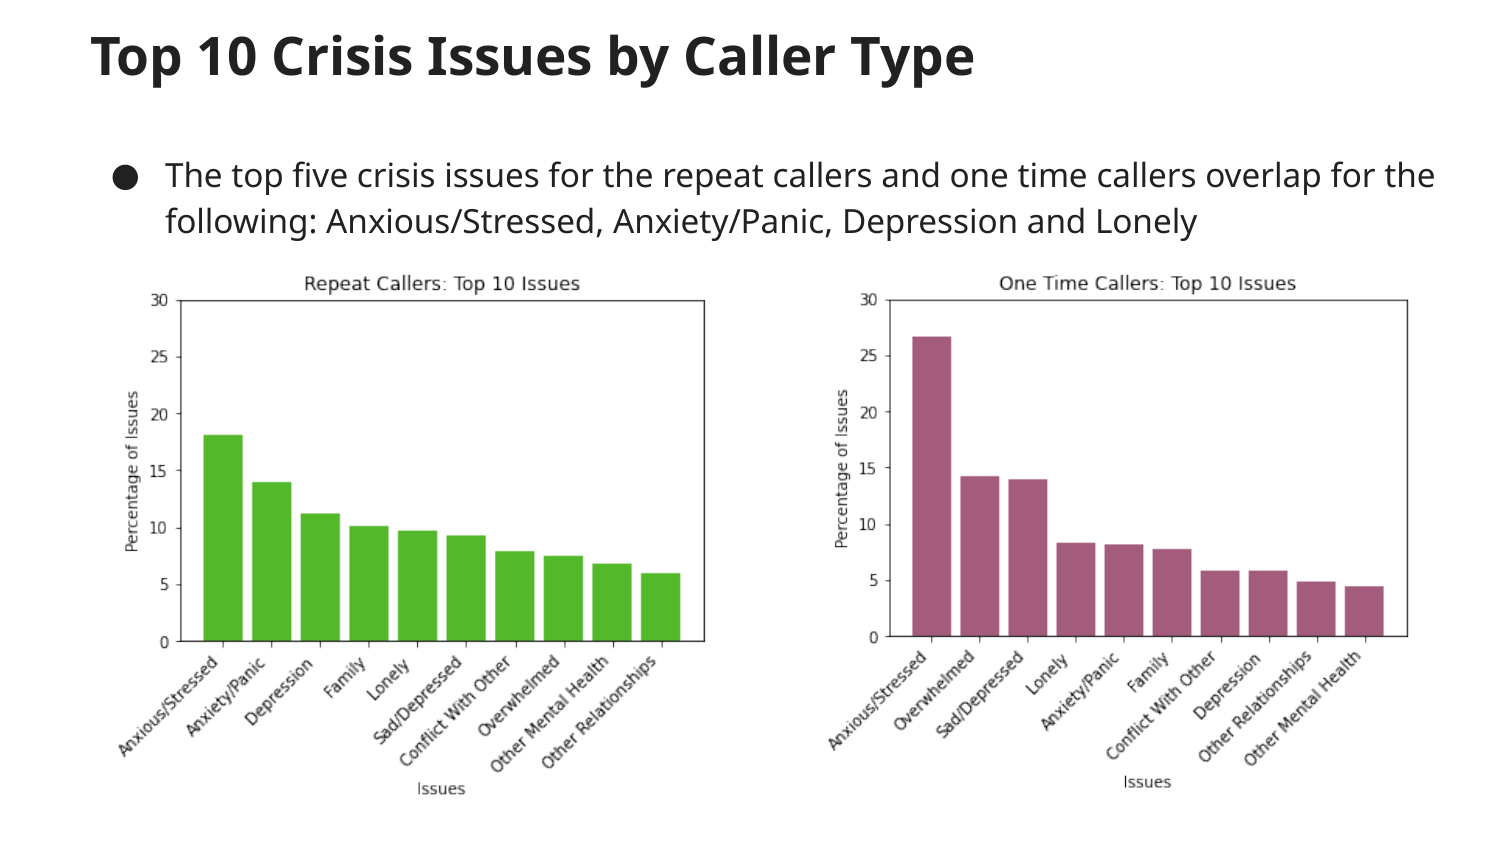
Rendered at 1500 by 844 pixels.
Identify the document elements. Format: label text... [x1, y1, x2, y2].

text_box The top five crisis issues for the repeat callers and one time callers overlap for the following: Anxious/Stressed, Anxiety/Panic, Depression and Lonely [74, 133, 1500, 255]
picture [105, 264, 716, 809]
picture [815, 264, 1418, 803]
title Top 10 Crisis Issues by Caller Type [75, 7, 1473, 102]
